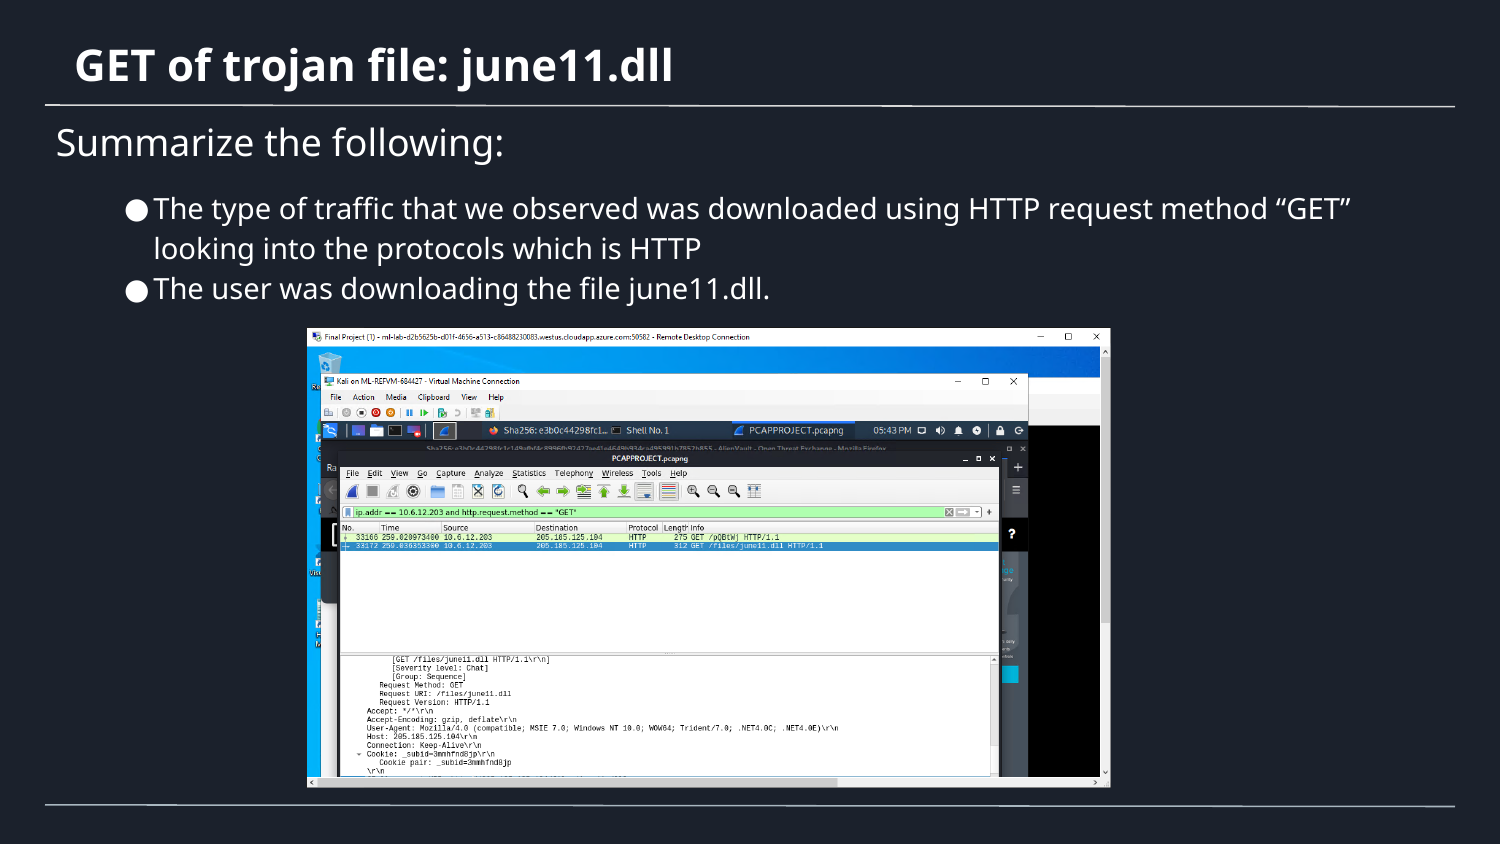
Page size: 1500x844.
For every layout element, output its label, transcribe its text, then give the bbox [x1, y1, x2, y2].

list The type of traffic that we observed was downloaded using HTTP request method “GET” looking into the protocols which is HTTP The user was downloading the file june11.dll. [49, 185, 1493, 830]
subtitle Summarize the following: [0, 97, 1437, 154]
title GET of trojan file: june11.dll [0, 0, 1455, 98]
picture [306, 327, 1111, 788]
